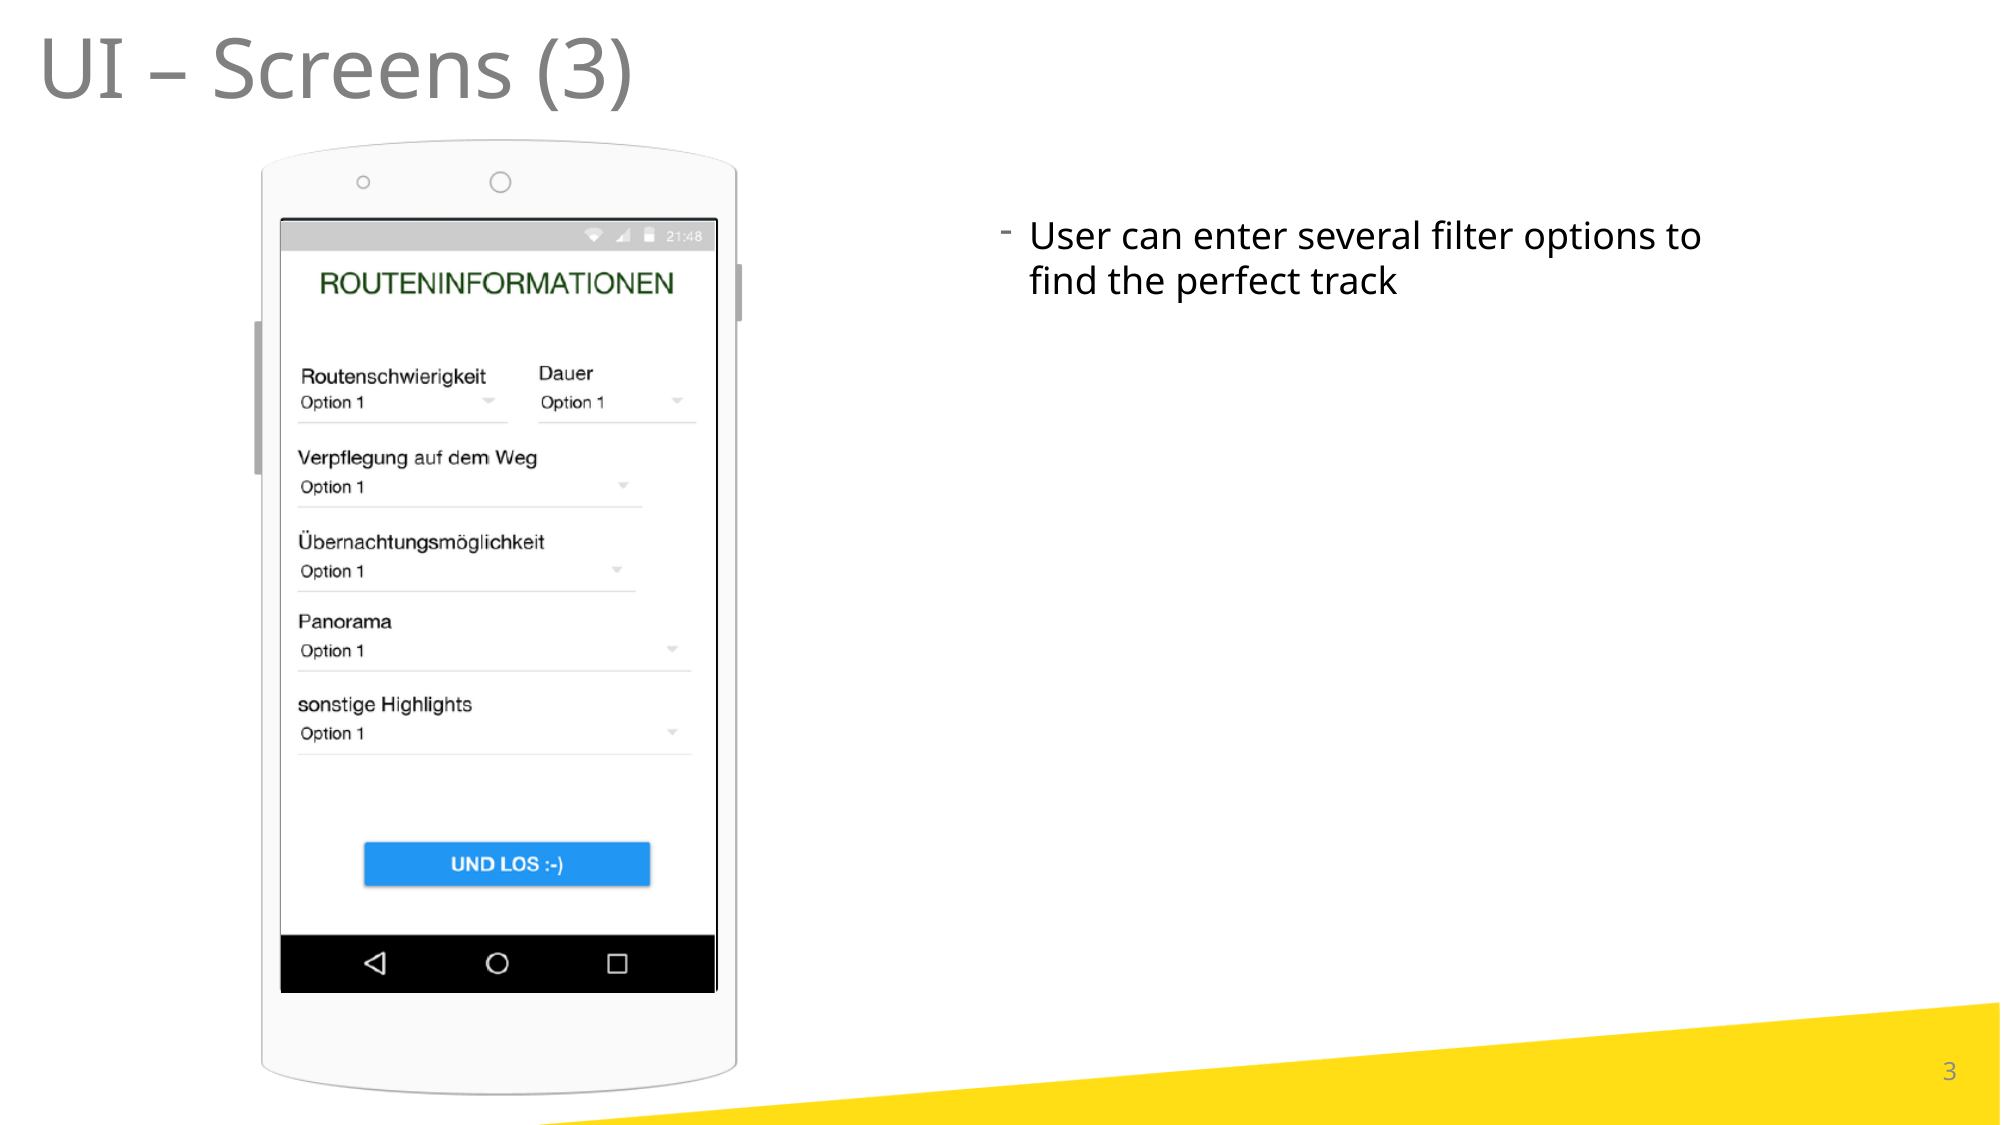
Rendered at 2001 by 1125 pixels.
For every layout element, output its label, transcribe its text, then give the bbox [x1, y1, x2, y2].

list UI – Screens (3) [22, 19, 1748, 130]
picture [0, 0, 2000, 1125]
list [244, 132, 753, 1106]
slide_number 3 [1522, 1042, 1973, 1103]
text_box User can enter several filter options to find the perfect track [999, 212, 1747, 1002]
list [281, 221, 716, 993]
